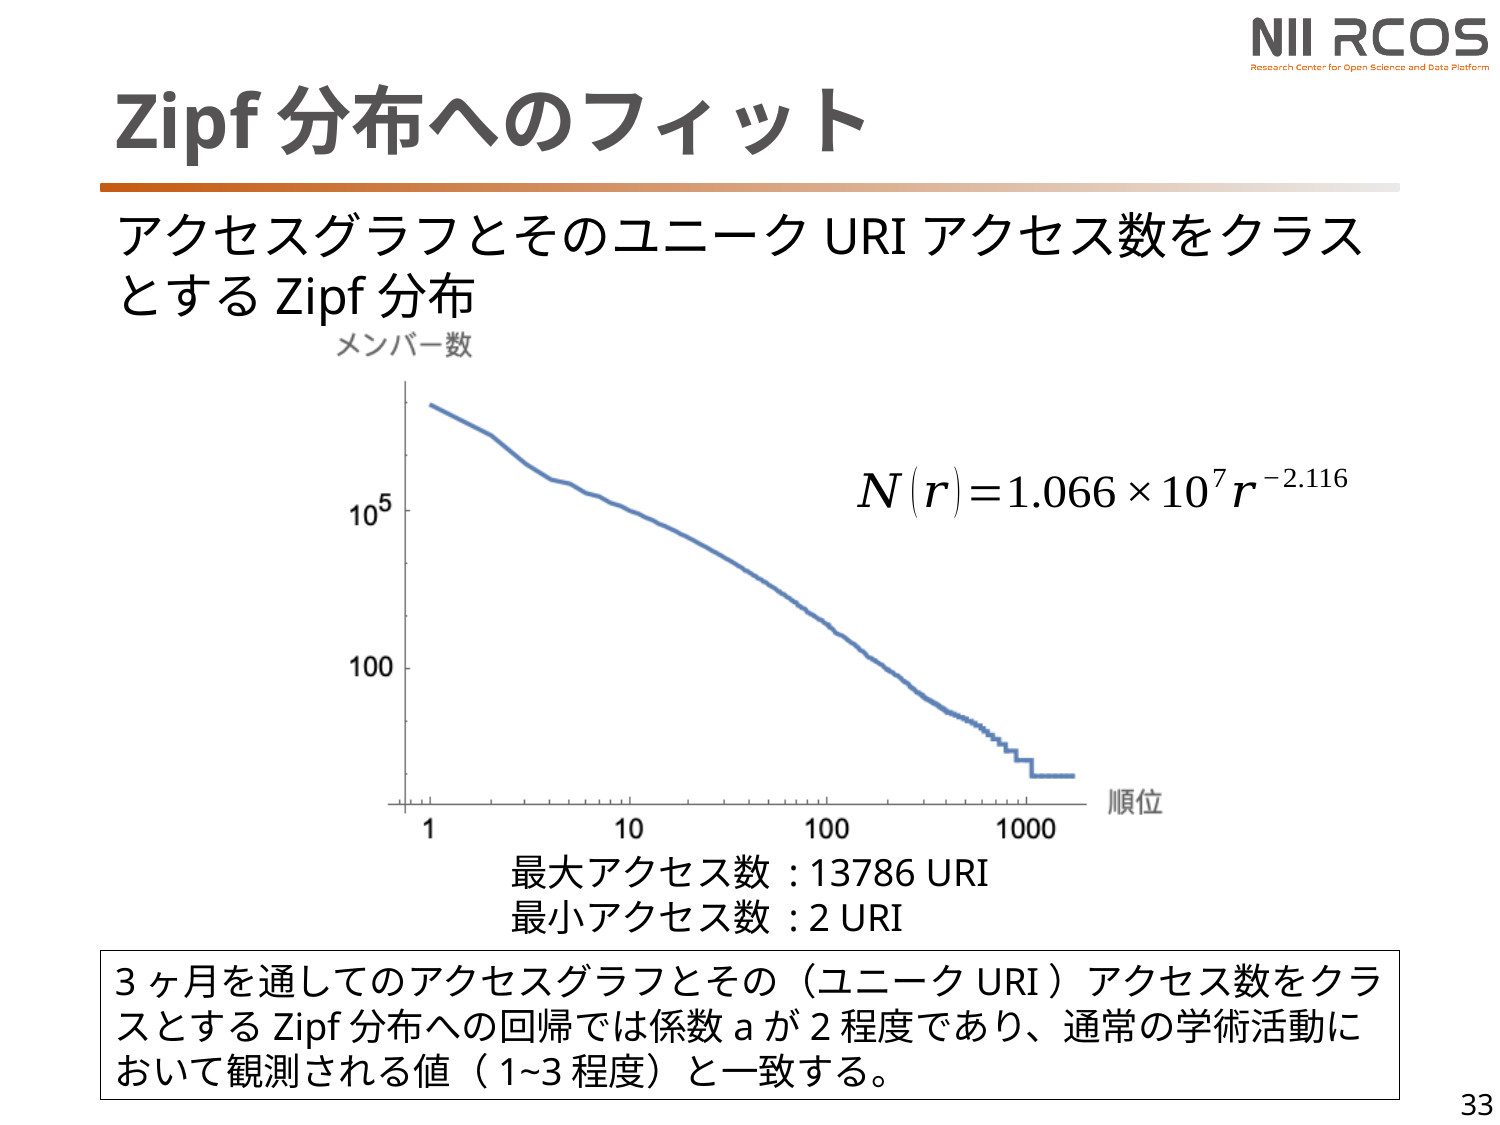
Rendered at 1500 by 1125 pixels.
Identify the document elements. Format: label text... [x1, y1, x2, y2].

text_box アクセスグラフとそのユニークURIアクセス数をクラスとするZipf分布 [100, 197, 1400, 333]
text_box 3ヶ月を通してのアクセスグラフとその（ユニークURI）アクセス数をクラスとするZipf分布への回帰では係数aが2程度であり、通常の学術活動において観測される値（1~3程度）と一致する。 [100, 950, 1400, 1100]
text_box 最大アクセス数 : 13786 URI 最小アクセス数 : 2 URI [495, 851, 1005, 947]
slide_number 33 [1411, 1080, 1500, 1125]
title Zipf分布へのフィット [100, 59, 1400, 178]
picture [1251, 17, 1489, 72]
picture [334, 330, 1166, 851]
